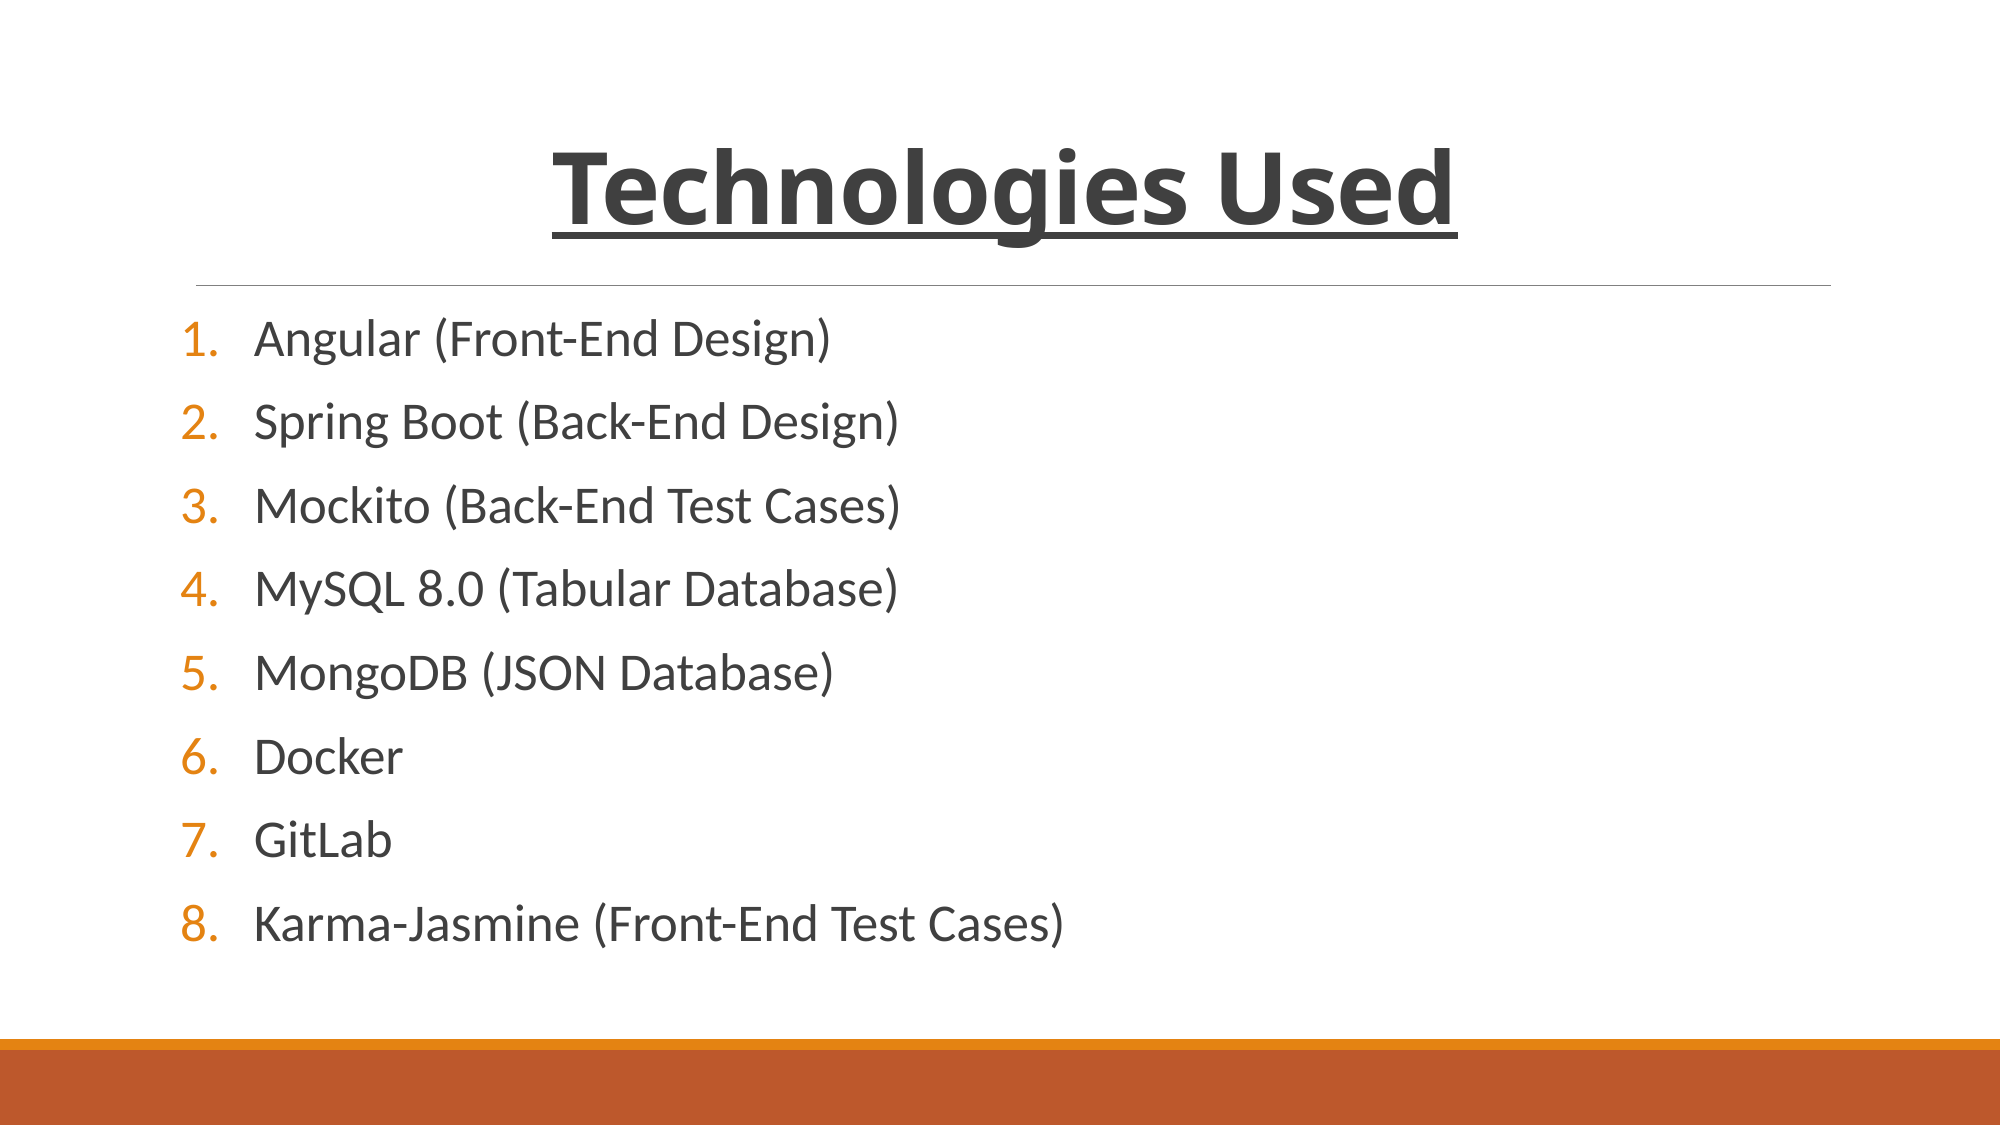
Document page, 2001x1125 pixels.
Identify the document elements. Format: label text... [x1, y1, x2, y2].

title Technologies Used [180, 47, 1830, 253]
list Angular (Front-End Design) Spring Boot (Back-End Design) Mockito (Back-End Test Cases) MySQL 8.0 (Tabular Database) MongoDB (JSON Database) Docker GitLab Karma-Jasmine (Front-End Test Cases) [180, 302, 1830, 963]
